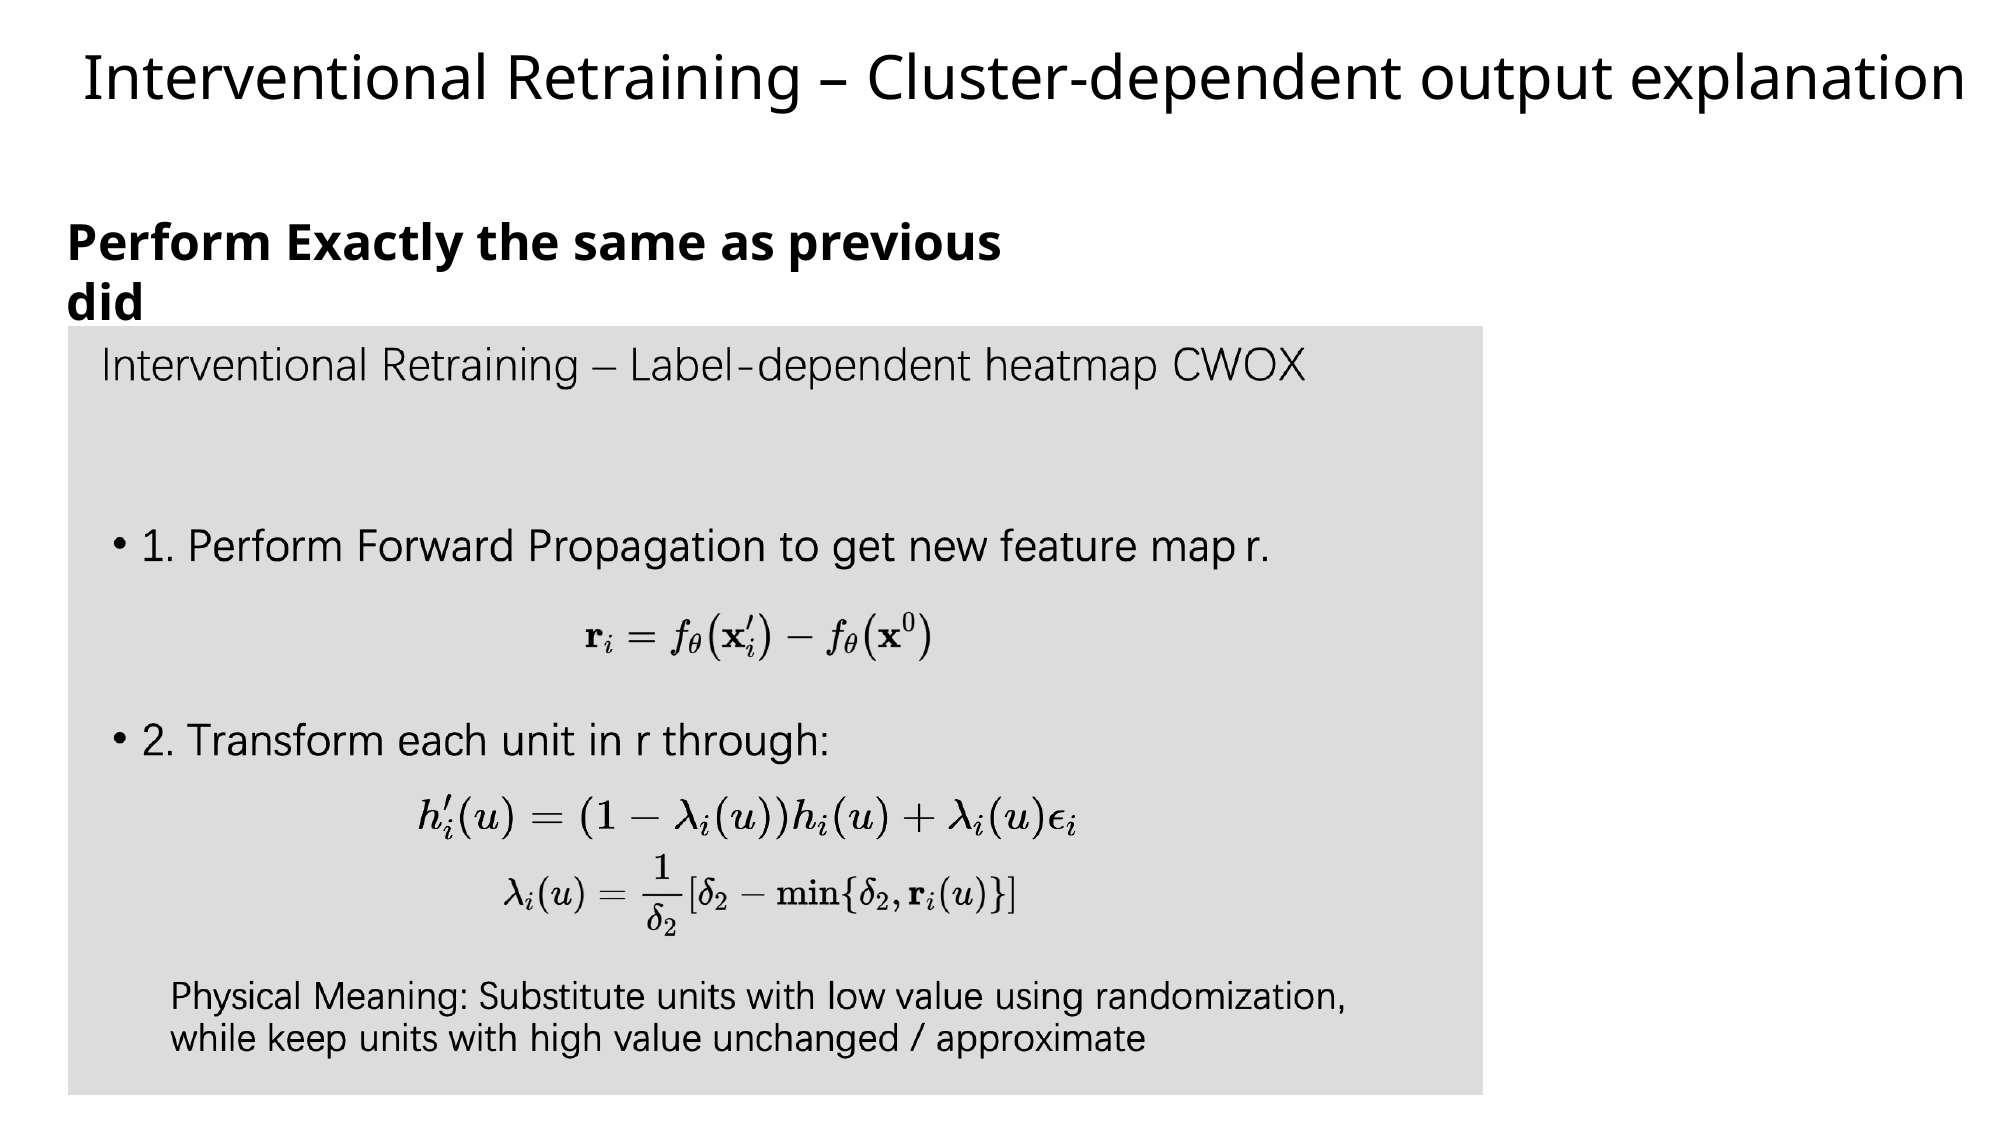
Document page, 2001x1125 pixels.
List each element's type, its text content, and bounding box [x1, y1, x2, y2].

title Interventional Retraining – Cluster-dependent output explanation [68, 30, 2000, 230]
text_box Perform Exactly the same as previous did [51, 202, 1070, 338]
picture [68, 326, 1483, 1095]
